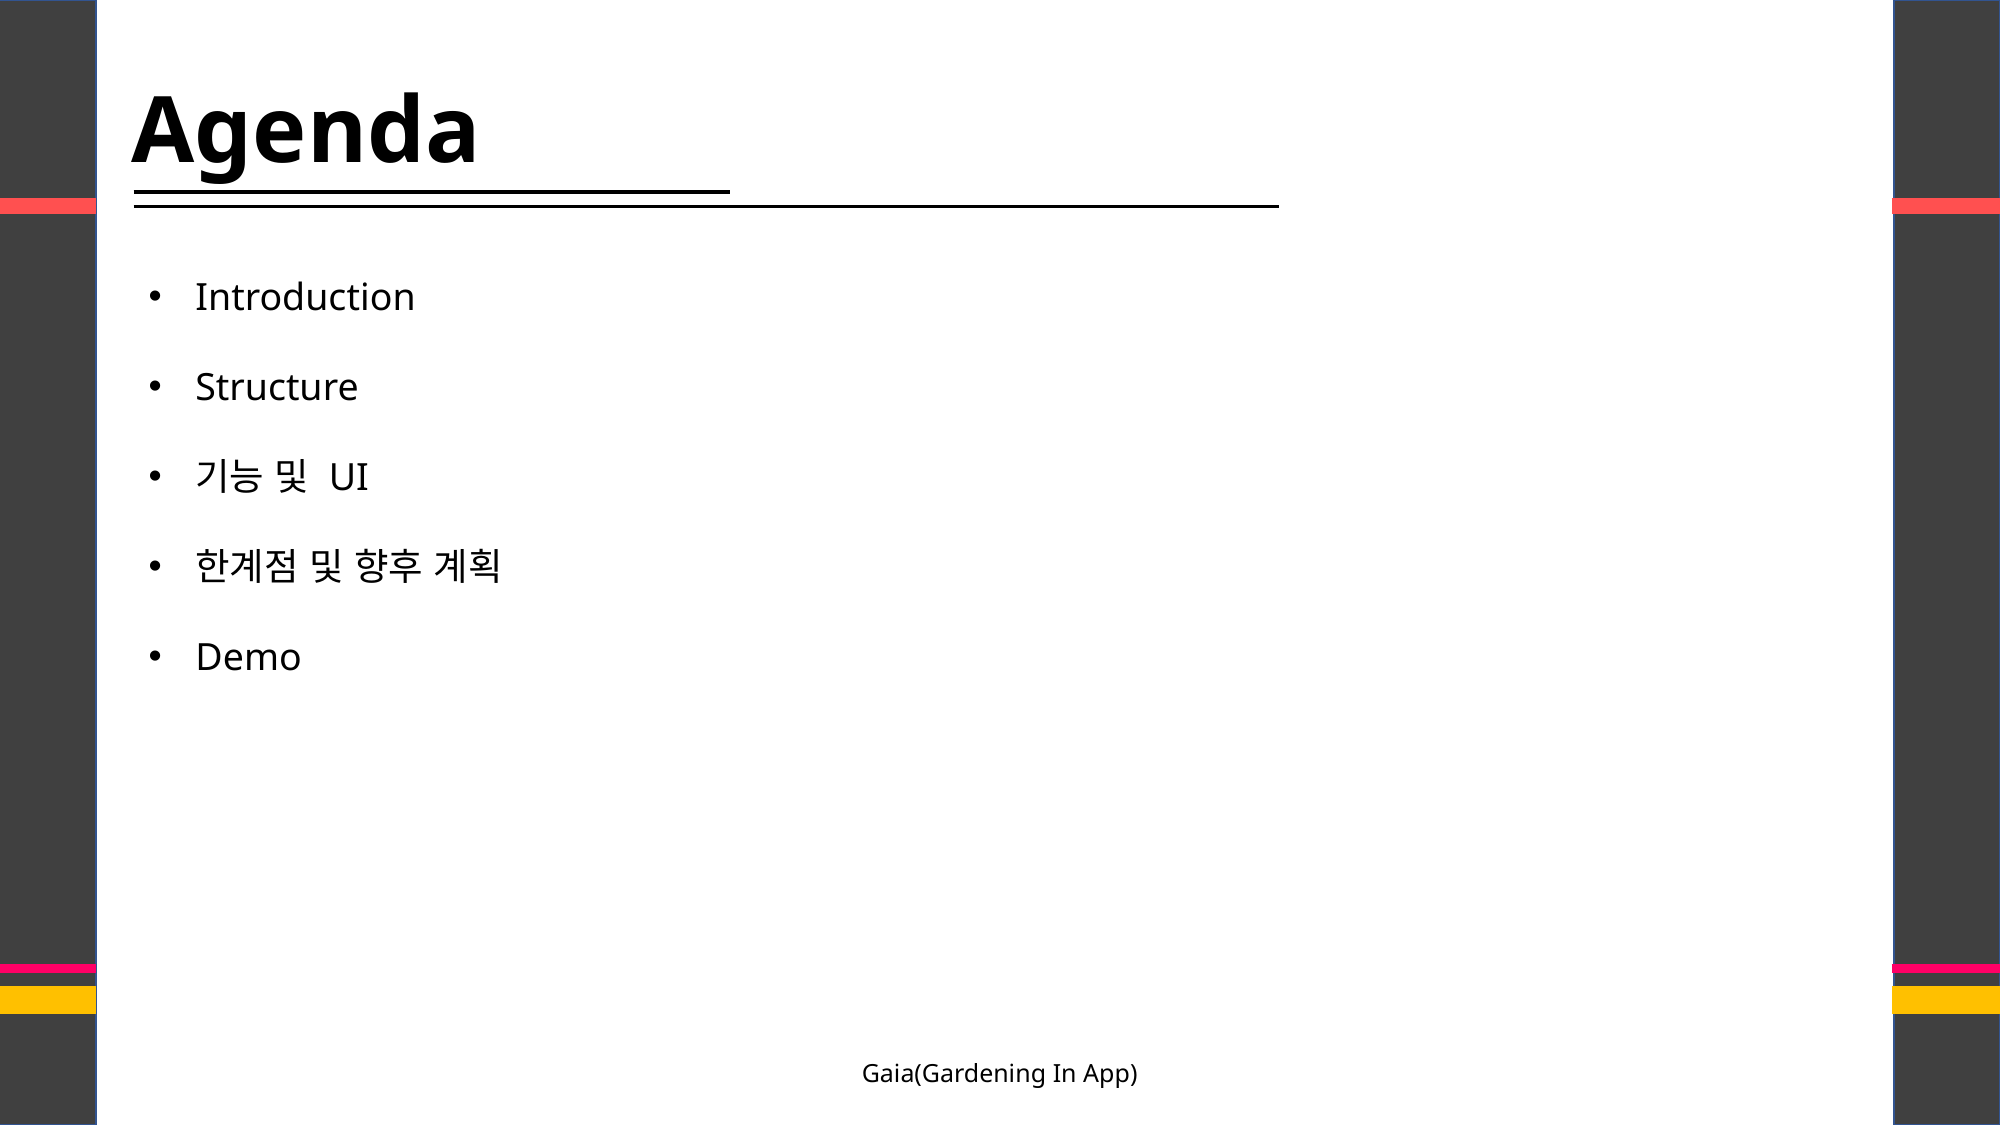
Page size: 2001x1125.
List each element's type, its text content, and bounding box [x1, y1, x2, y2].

footer Gaia(Gardening In App) [662, 1042, 1338, 1103]
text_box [0, 0, 96, 1125]
text_box Introduction Structure 기능 및 UI 한계점 및 향후 계획 Demo [133, 265, 1303, 686]
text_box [1891, 0, 2000, 1125]
text_box Agenda [98, 63, 515, 188]
